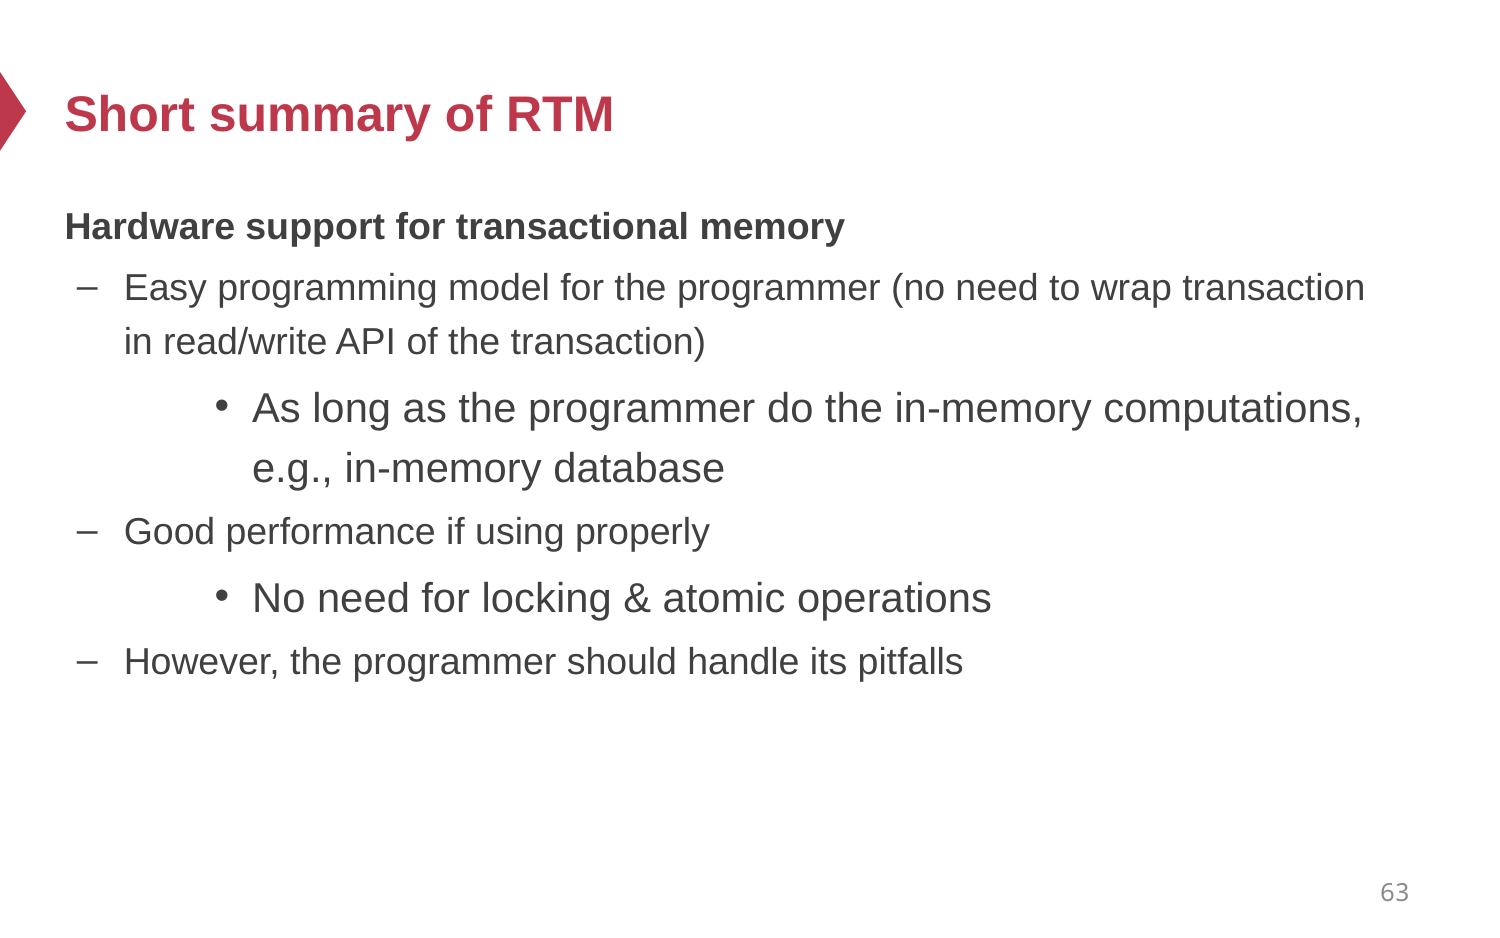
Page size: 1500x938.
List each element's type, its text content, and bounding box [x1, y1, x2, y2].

title Short summary of RTM [49, 37, 1400, 185]
slide_number 63 [1074, 868, 1425, 919]
list Hardware support for transactional memory Easy programming model for the programmer (no need to wrap transaction in read/write API of the transaction) As long as the programmer do the in-memory computations, e.g., in-memory database Good performance if using properly No need for locking & atomic operations However, the programmer should handle its pitfalls [49, 185, 1400, 804]
